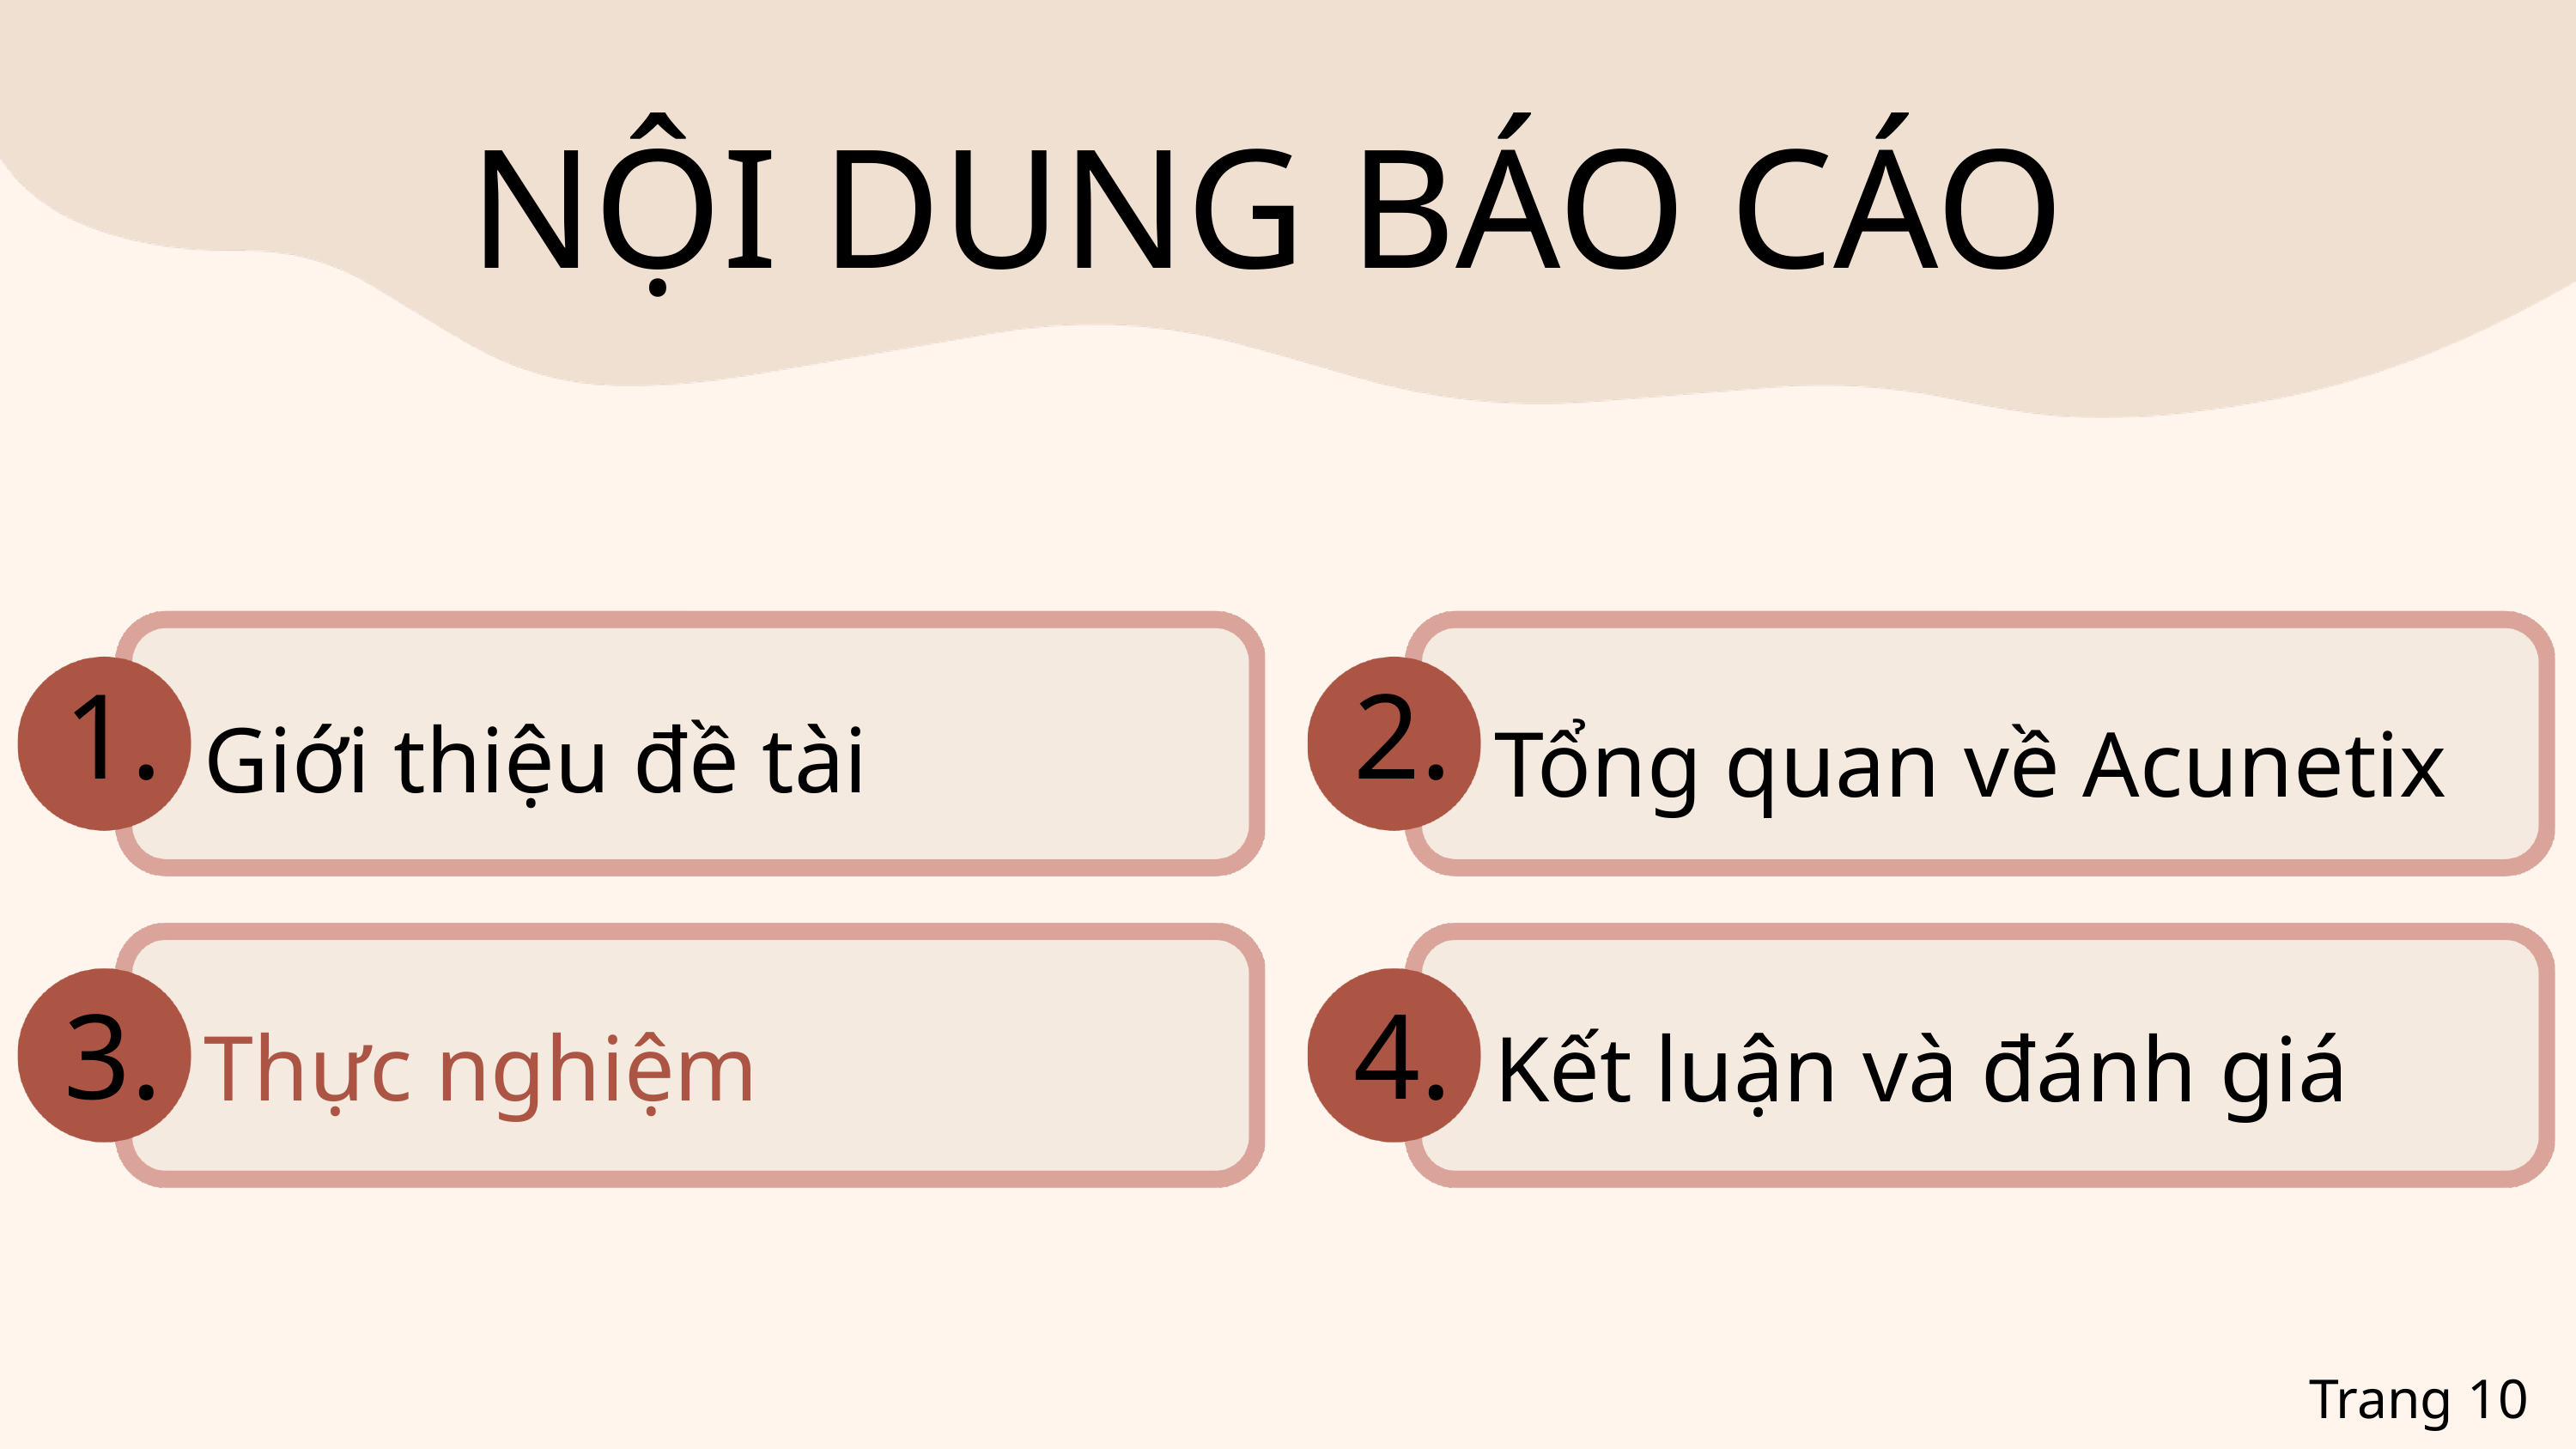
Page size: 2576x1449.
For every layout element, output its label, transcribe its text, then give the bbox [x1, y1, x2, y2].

text_box [17, 610, 1266, 1188]
text_box NỘI DUNG BÁO CÁO [455, 70, 2121, 302]
text_box 3. [22, 958, 204, 1123]
text_box Tổng quan về Acunetix [1493, 668, 2515, 815]
text_box Giới thiệu đề tài [204, 685, 1225, 810]
text_box [0, 0, 2576, 418]
text_box 2. [1312, 638, 1494, 803]
text_box Trang 10 [2138, 1354, 2530, 1430]
text_box 4. [1312, 958, 1494, 1123]
text_box 1. [22, 638, 204, 803]
text_box Thực nghiệm [204, 993, 1225, 1119]
text_box [1307, 610, 2555, 1188]
text_box Kết luận và đánh giá [1494, 994, 2515, 1120]
